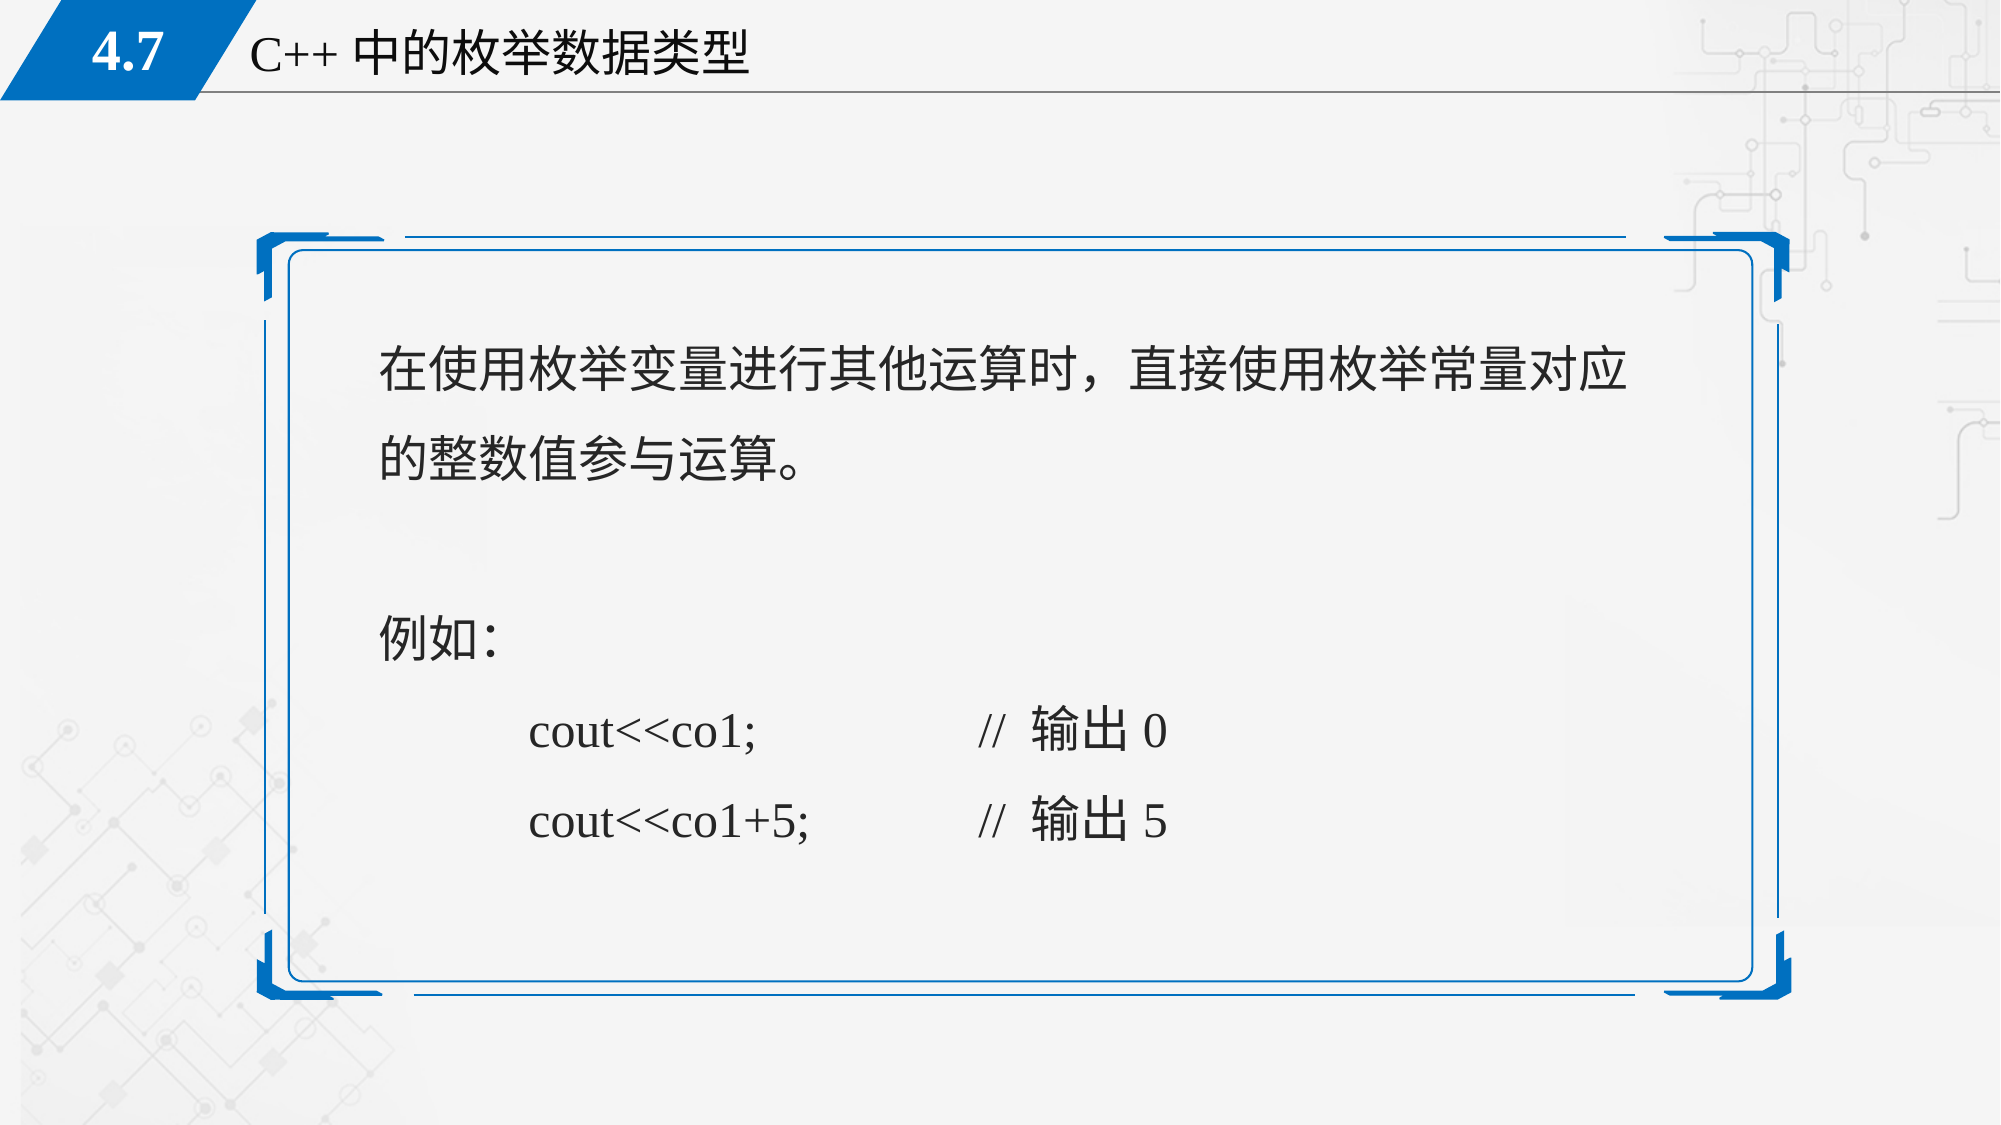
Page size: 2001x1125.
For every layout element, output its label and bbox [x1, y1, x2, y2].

picture [0, 0, 60, 98]
text_box [257, 232, 1791, 999]
picture [0, 0, 2001, 1125]
